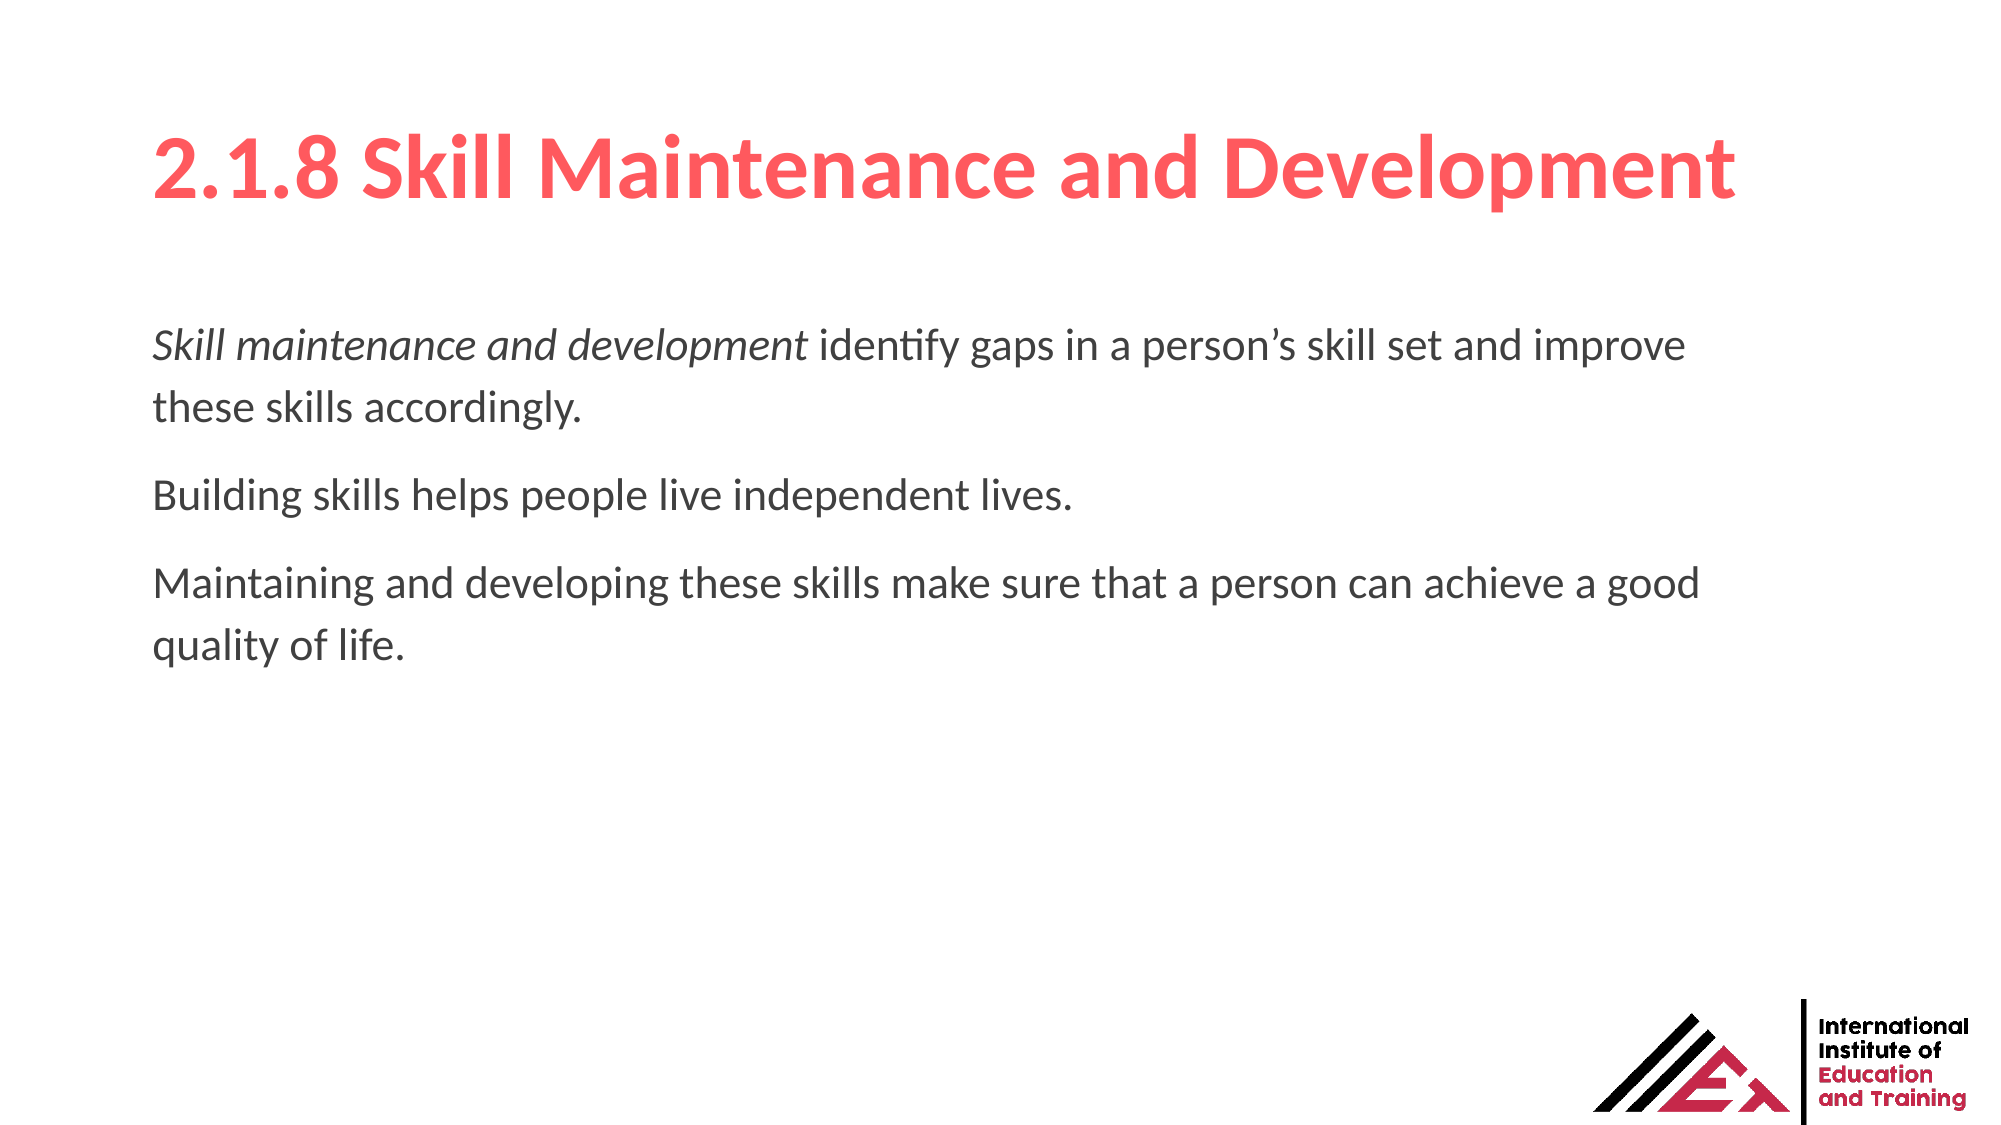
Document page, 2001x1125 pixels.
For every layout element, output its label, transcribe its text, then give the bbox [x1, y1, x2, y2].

picture [1593, 999, 1968, 1125]
title 2.1.8 Skill Maintenance and Development [137, 59, 1793, 278]
list Skill maintenance and development identify gaps in a person’s skill set and improve these skills accordingly. Building skills helps people live independent lives. Maintaining and developing these skills make sure that a person can achieve a good quality of life. [137, 299, 1793, 1014]
